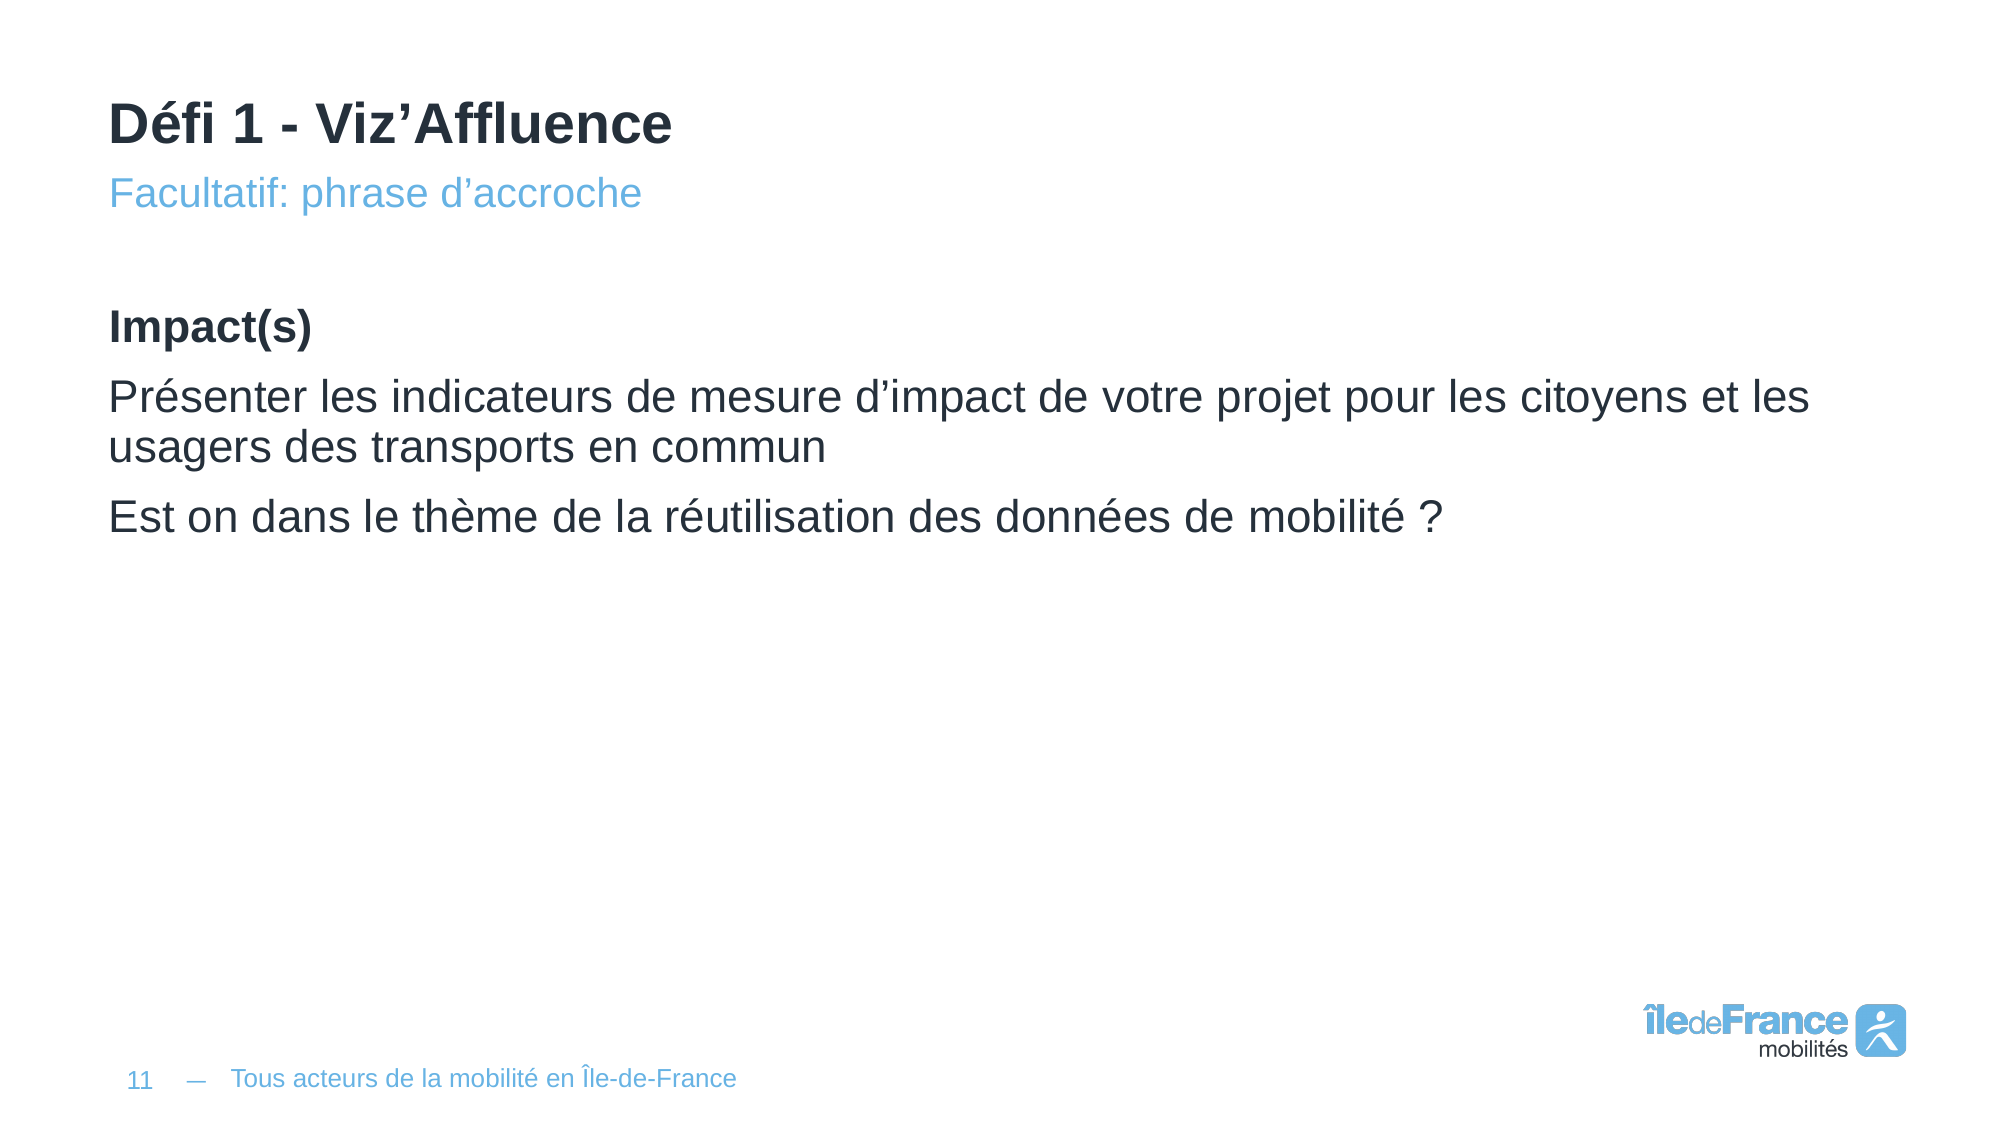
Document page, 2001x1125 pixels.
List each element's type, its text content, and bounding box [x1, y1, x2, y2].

text_box Facultatif: phrase d’accroche [94, 164, 1846, 260]
picture [1643, 1004, 1907, 1057]
list Impact(s) Présenter les indicateurs de mesure d’impact de votre projet pour les citoyens et les usagers des transports en commun Est on dans le thème de la réutilisation des données de mobilité ? [94, 295, 1846, 650]
list Tous acteurs de la mobilité en Île-de-France [215, 1057, 782, 1125]
title Défi 1 - Viz’Affluence [94, 77, 1895, 173]
